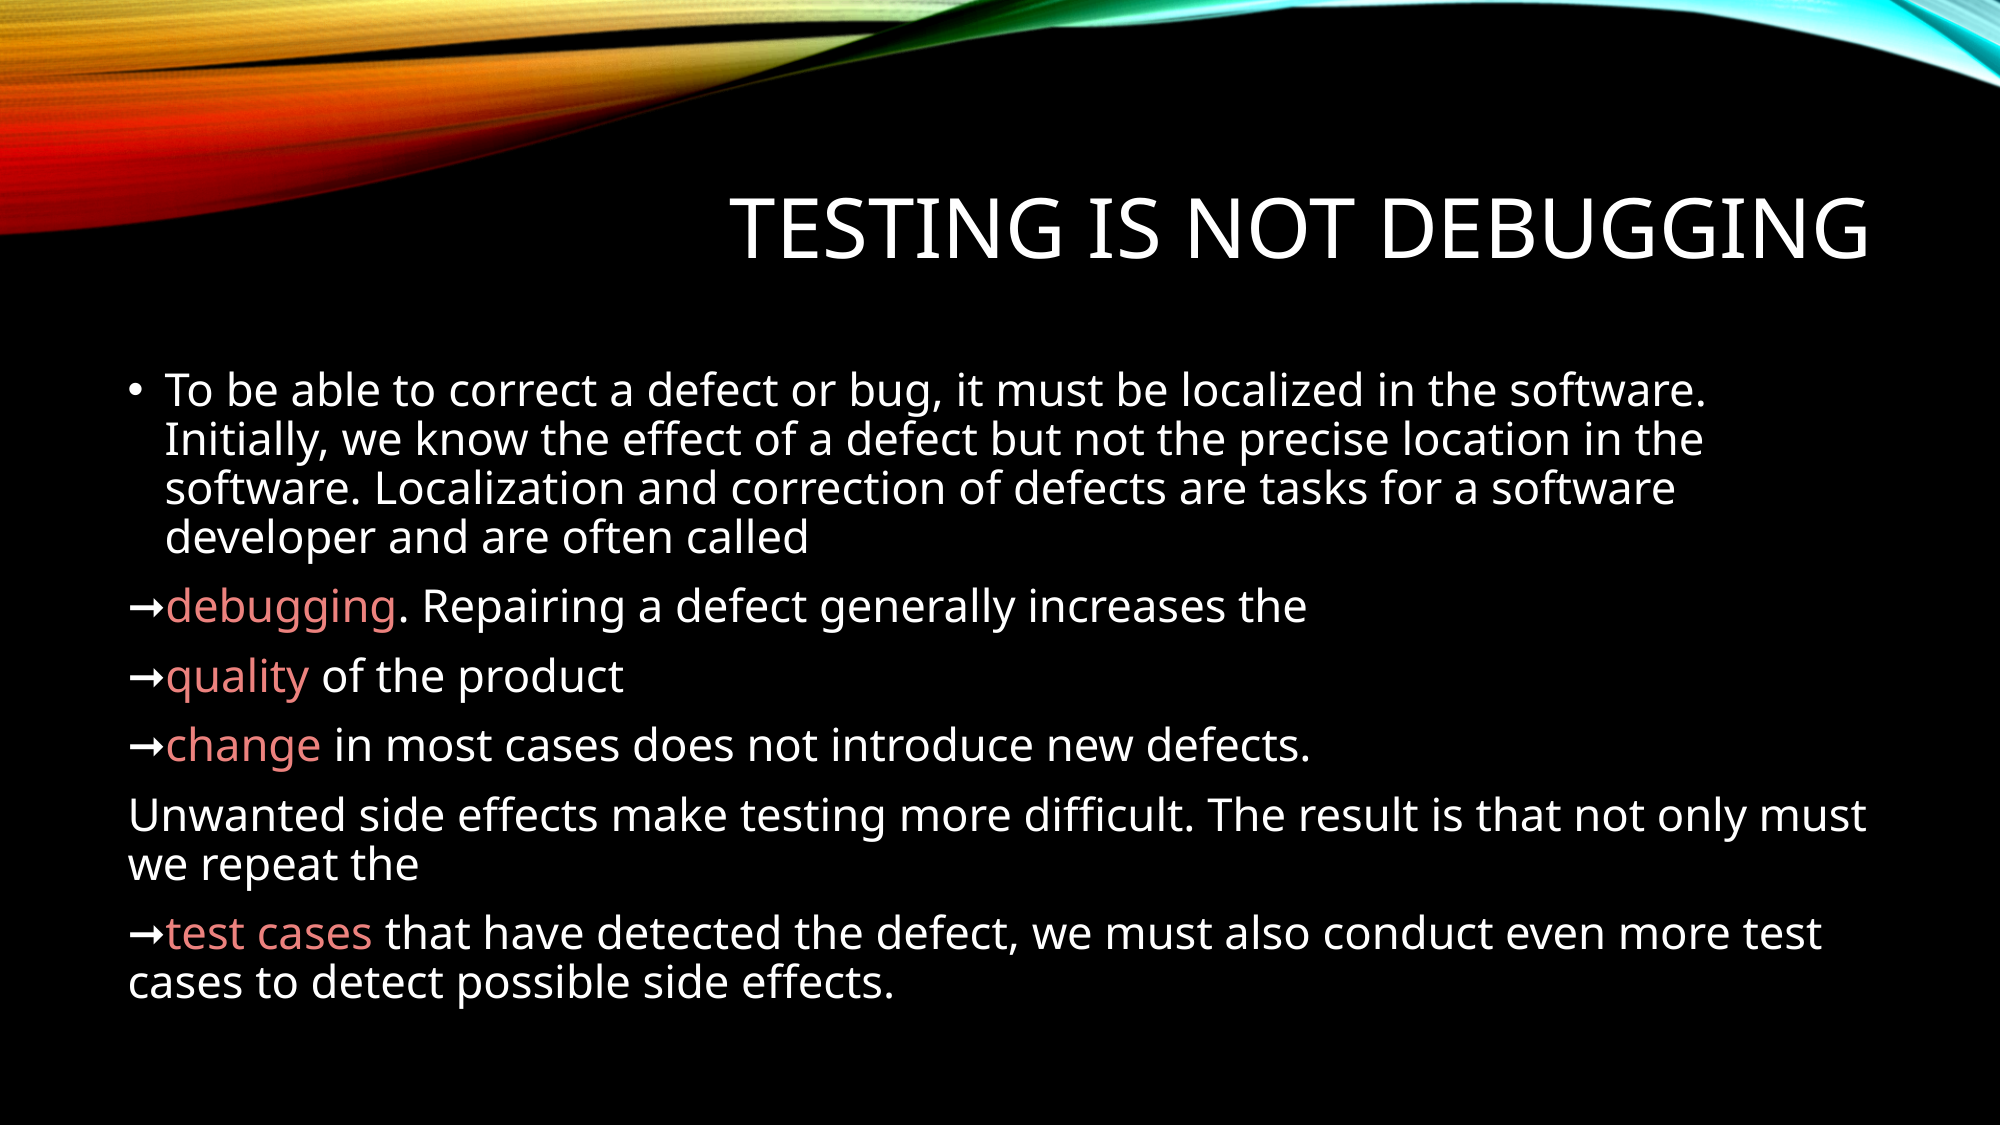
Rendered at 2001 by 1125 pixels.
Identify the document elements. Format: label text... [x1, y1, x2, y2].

picture [0, 0, 2000, 237]
list To be able to correct a defect or bug, it must be localized in the software. Initially, we know the effect of a defect but not the precise location in the software. Localization and correction of defects are tasks for a software developer and are often called ➞debugging. Repairing a defect generally increases the ➞quality of the product ➞change in most cases does not introduce new defects. Unwanted side effects make testing more difficult. The result is that not only must we repeat the ➞test cases that have detected the defect, we must also conduct even more test cases to detect possible side effects. [112, 360, 1888, 1021]
title Testing is not debugging [474, 125, 1888, 338]
